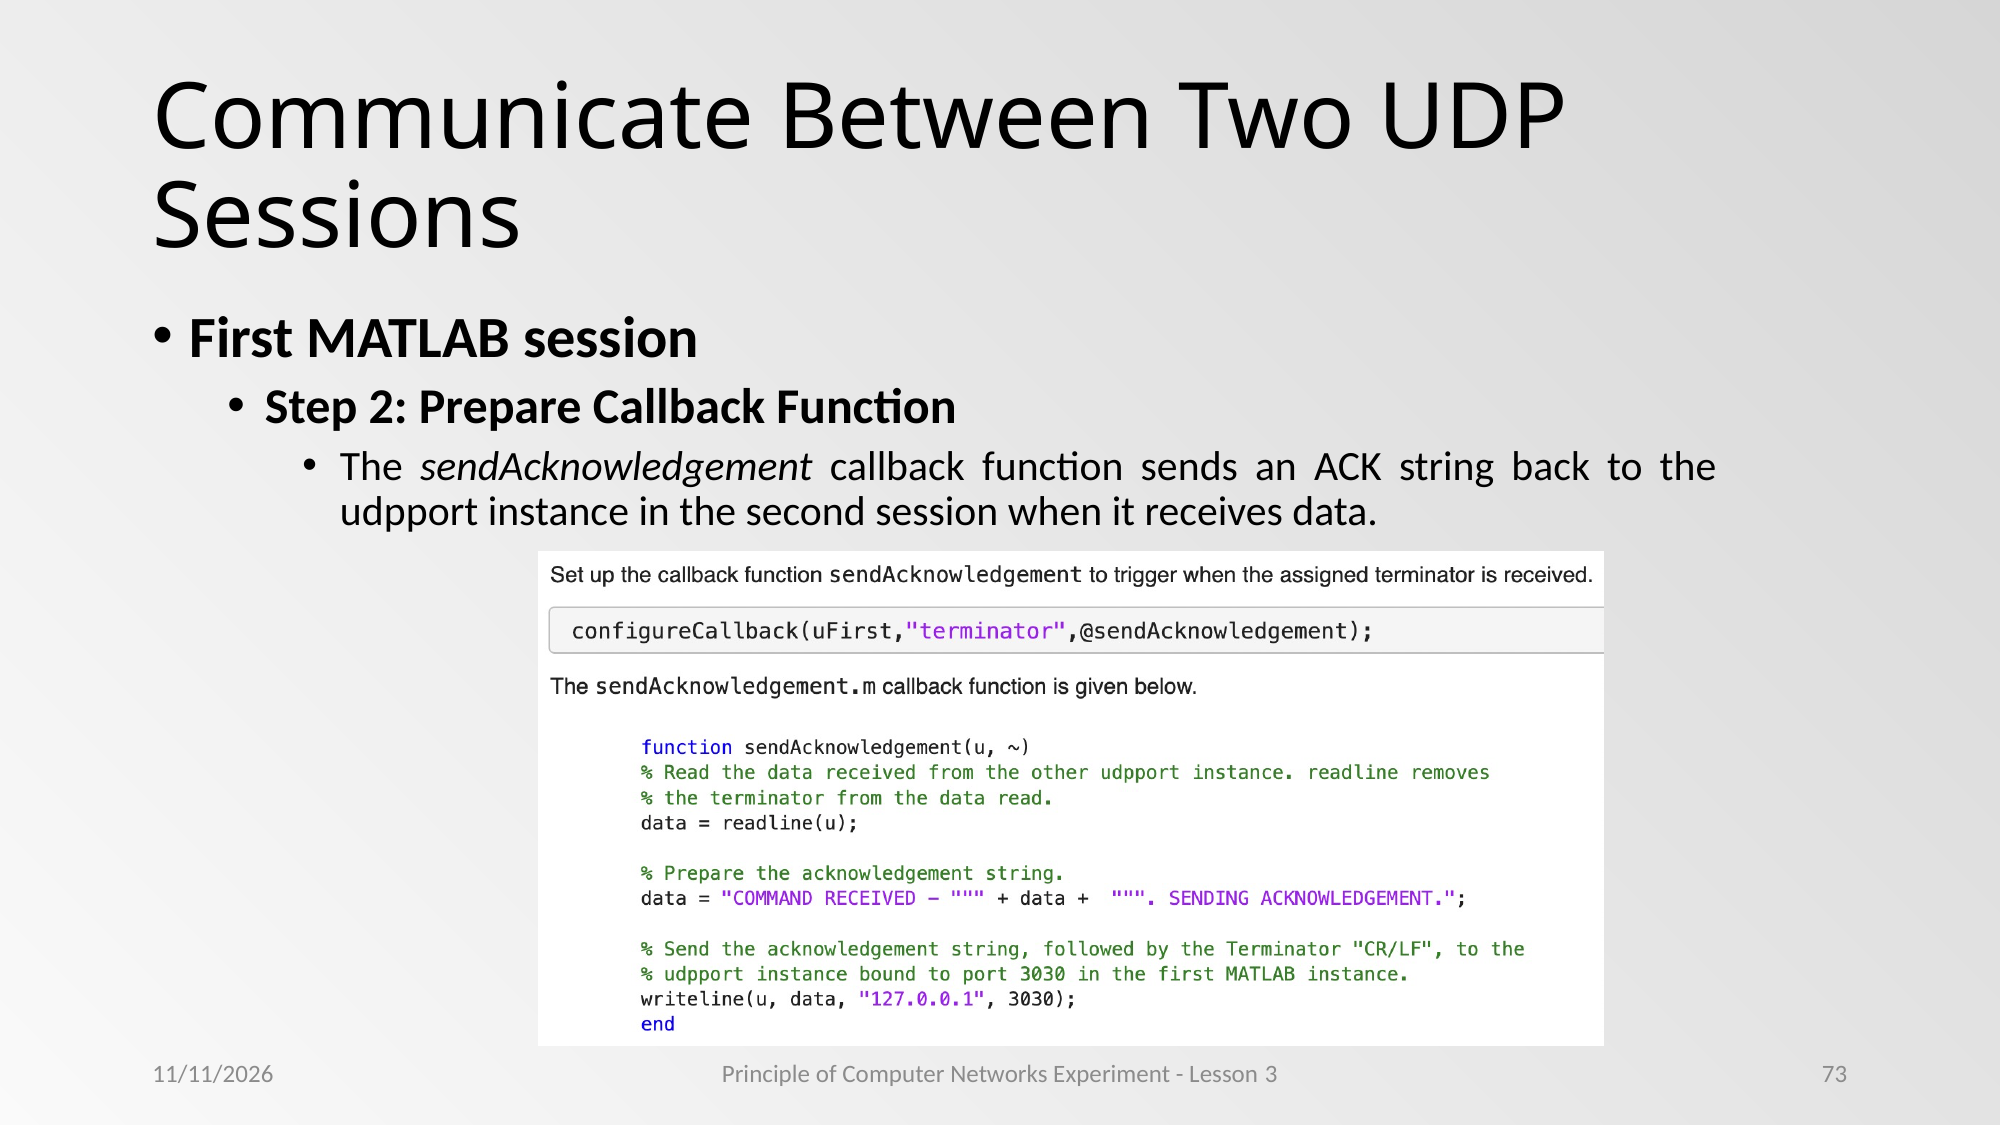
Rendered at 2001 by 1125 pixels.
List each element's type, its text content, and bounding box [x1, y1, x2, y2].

title Communicate Between Two UDP Sessions [137, 59, 1863, 278]
footer Principle of Computer Networks Experiment - Lesson 3 [662, 1046, 1338, 1103]
picture [538, 551, 1604, 1046]
slide_number 73 [1412, 1042, 1863, 1103]
list First MATLAB session Step 2: Prepare Callback Function The sendAcknowledgement callback function sends an ACK string back to the udpport instance in the second session when it receives data. [137, 299, 1733, 1042]
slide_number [137, 1042, 588, 1103]
